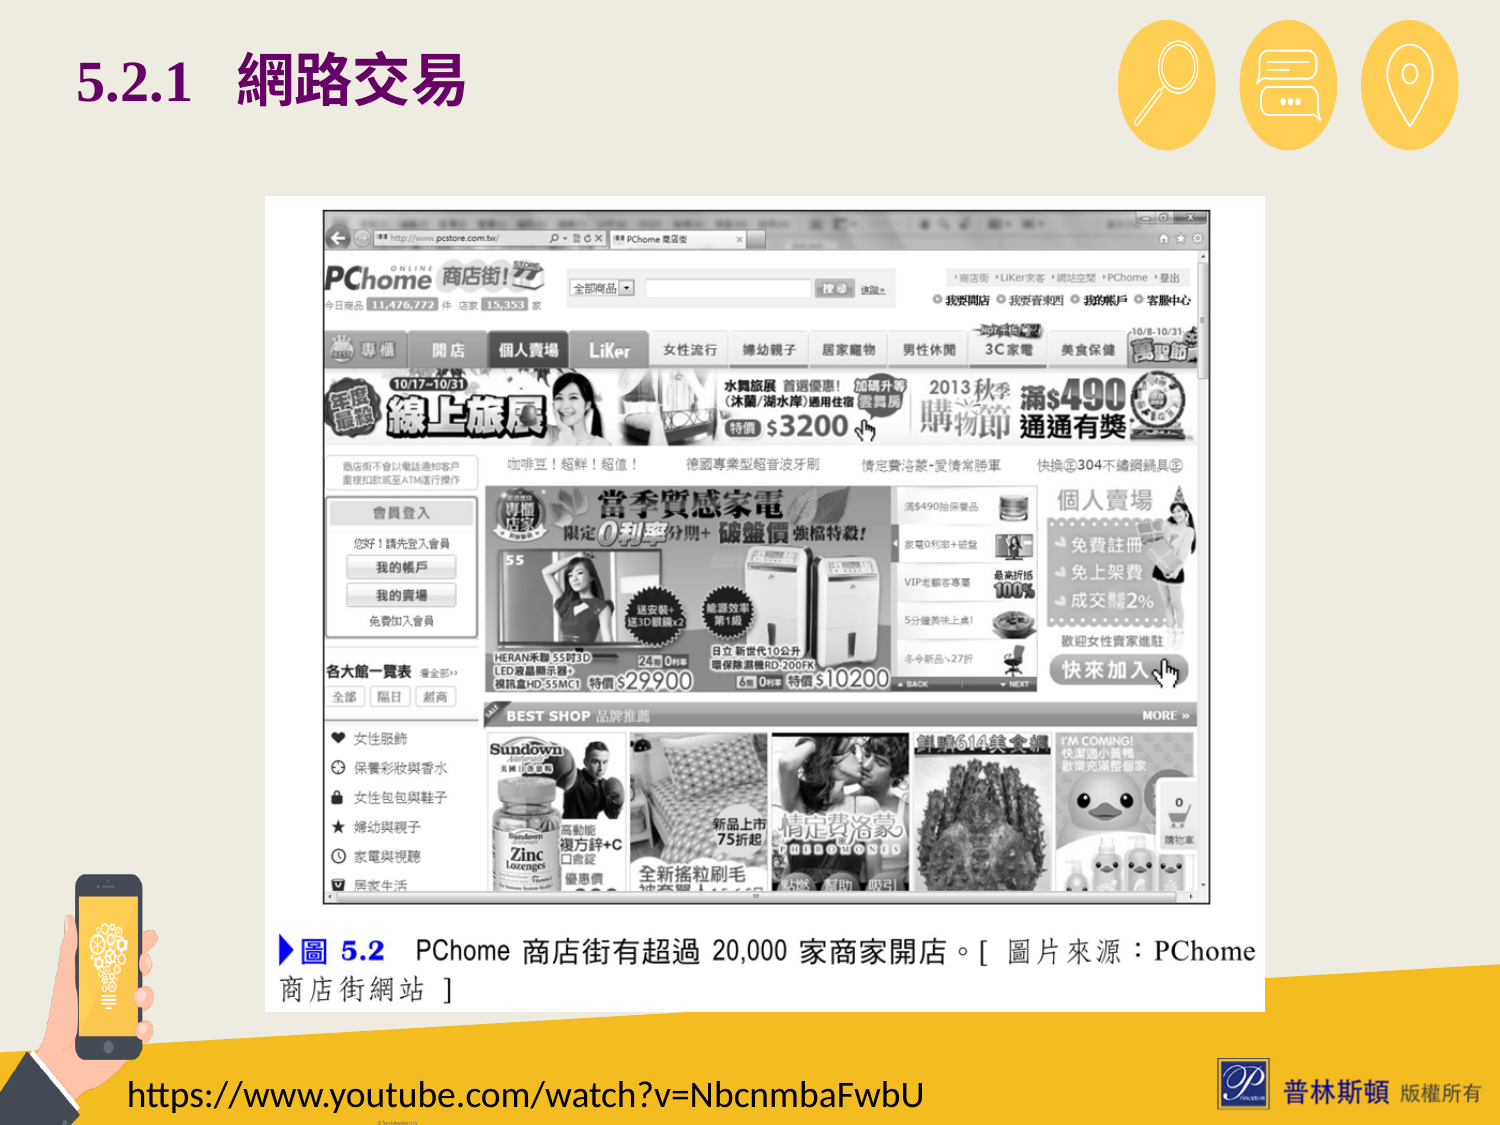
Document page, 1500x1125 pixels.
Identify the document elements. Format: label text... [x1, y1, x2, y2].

title 5.2.1 網路交易 [76, 19, 1459, 114]
text_box https://www.youtube.com/watch?v=NbcnmbaFwbU [112, 1062, 998, 1122]
picture [0, 195, 1266, 1125]
picture [1217, 1058, 1500, 1125]
